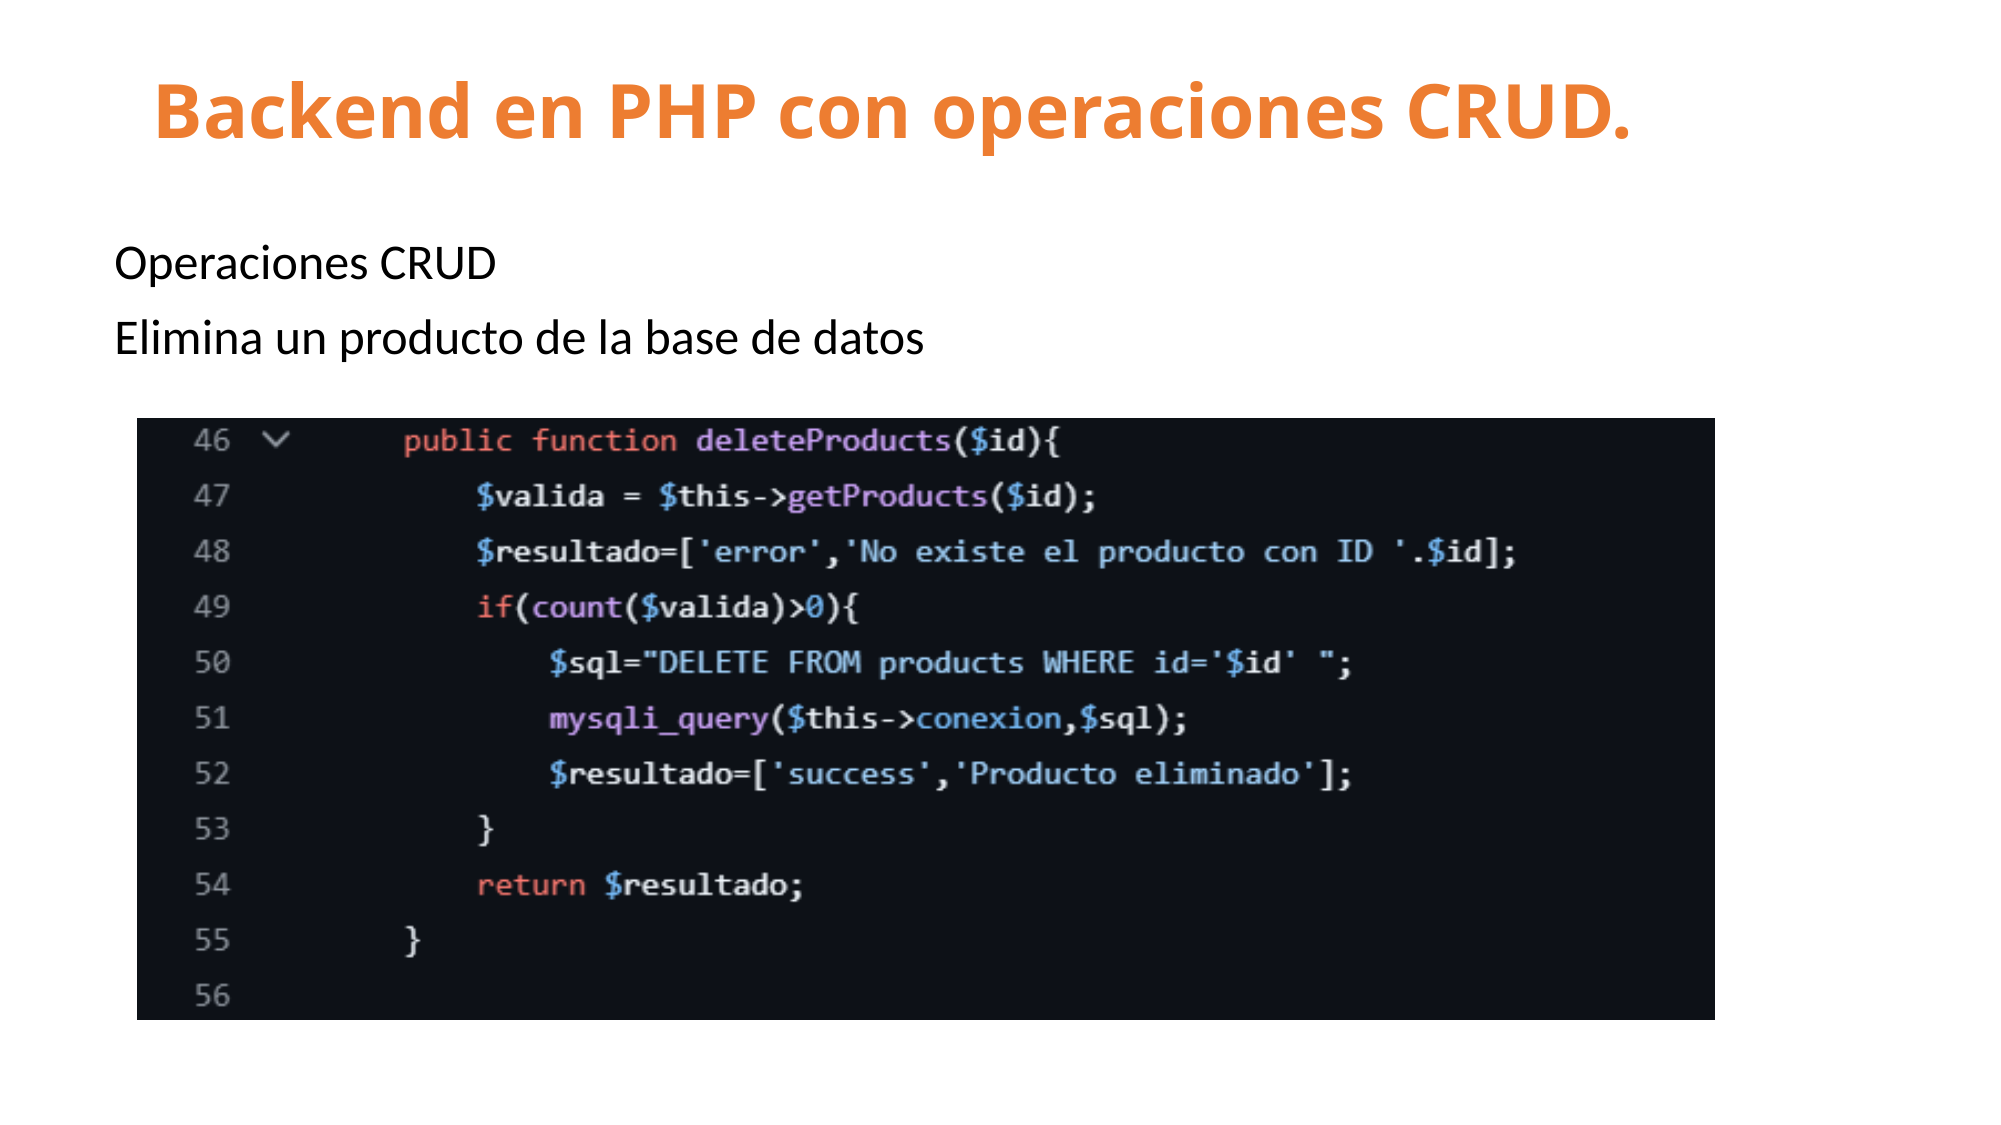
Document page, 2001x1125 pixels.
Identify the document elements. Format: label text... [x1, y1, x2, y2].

list Operaciones CRUD Elimina un producto de la base de datos [61, 228, 1847, 1087]
picture [137, 418, 1716, 1020]
title Backend en PHP con operaciones CRUD. [137, 38, 1814, 162]
